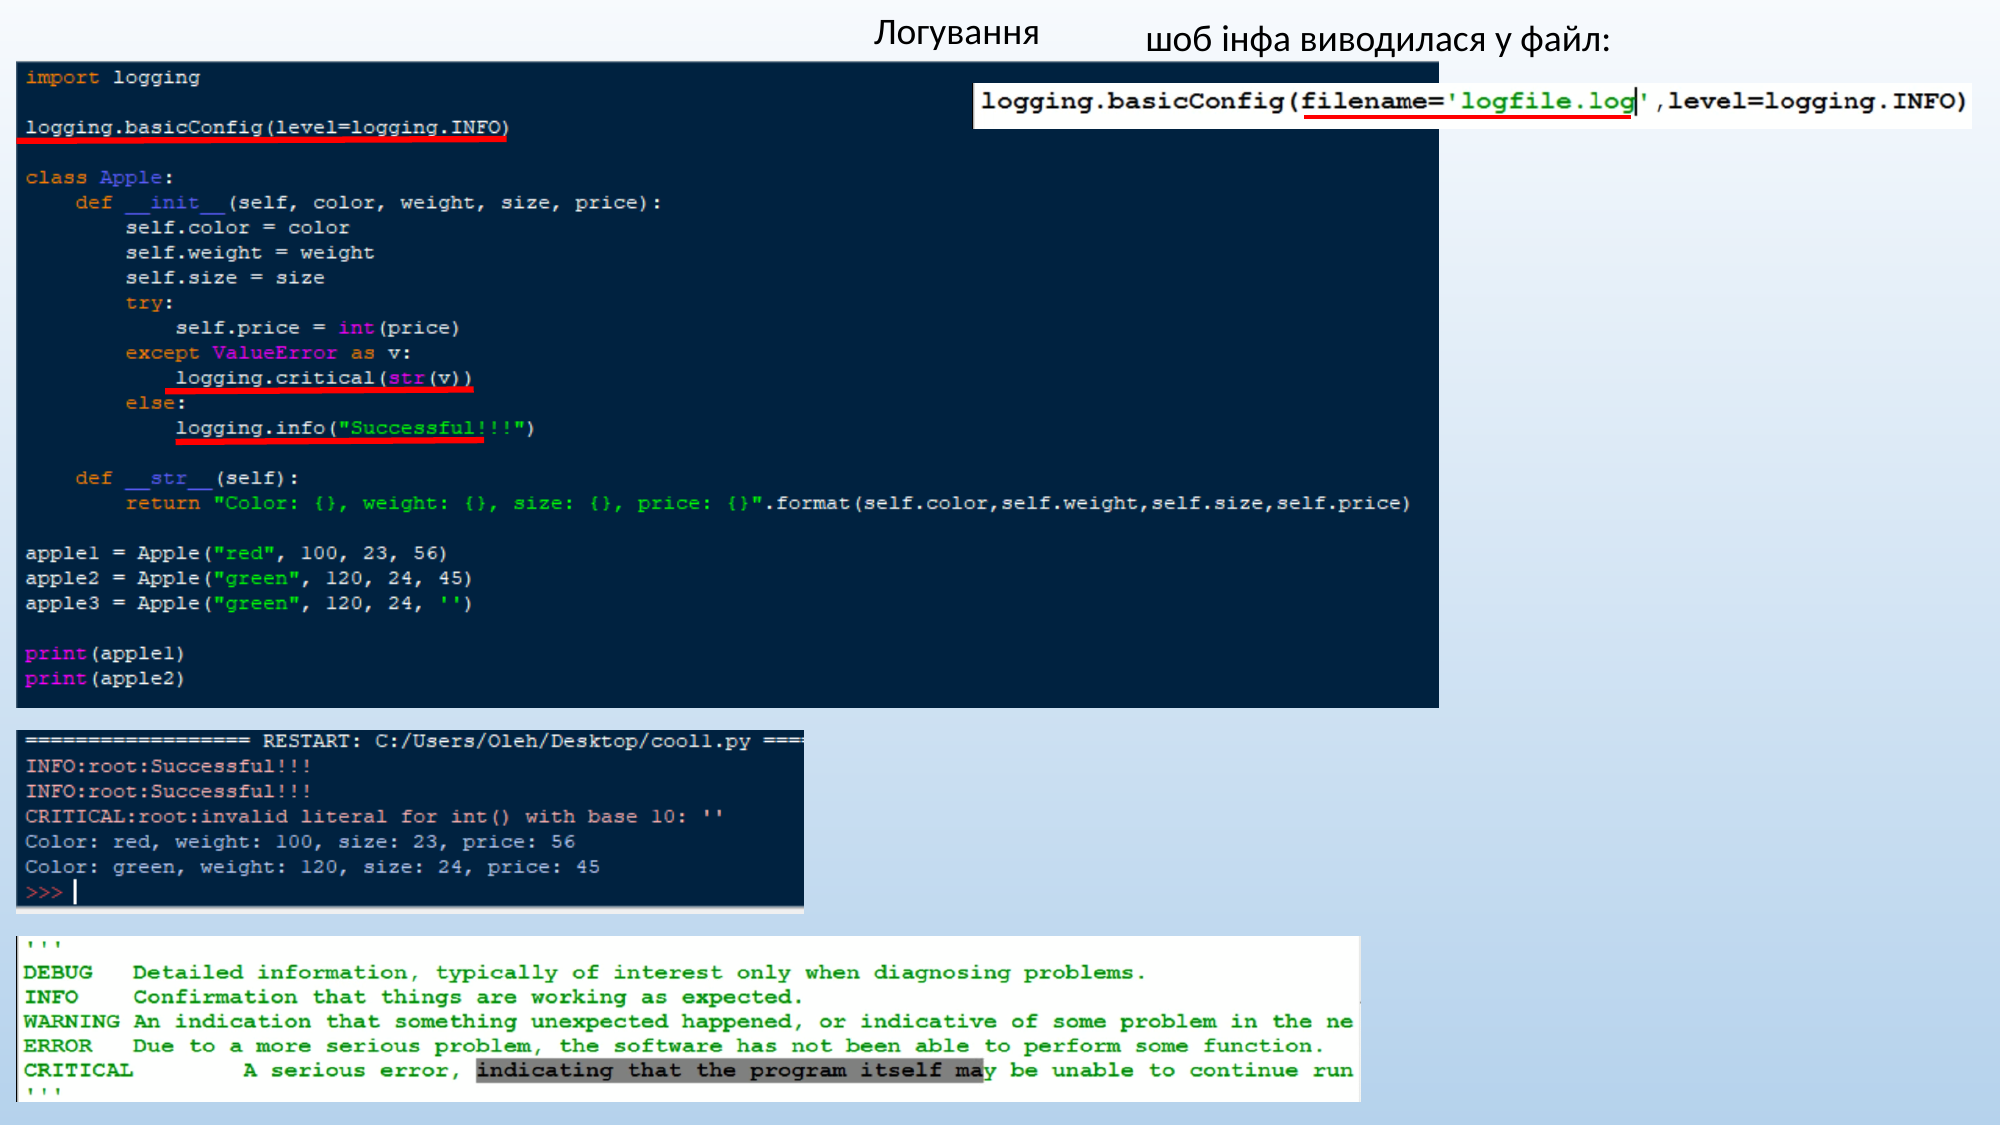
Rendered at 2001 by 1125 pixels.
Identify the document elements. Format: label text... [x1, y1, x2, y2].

picture [16, 60, 1972, 708]
picture [16, 730, 804, 914]
picture [16, 936, 1361, 1102]
text_box Логування [858, 0, 1056, 60]
text_box шоб інфа виводилася у файл: [1130, 6, 1627, 67]
